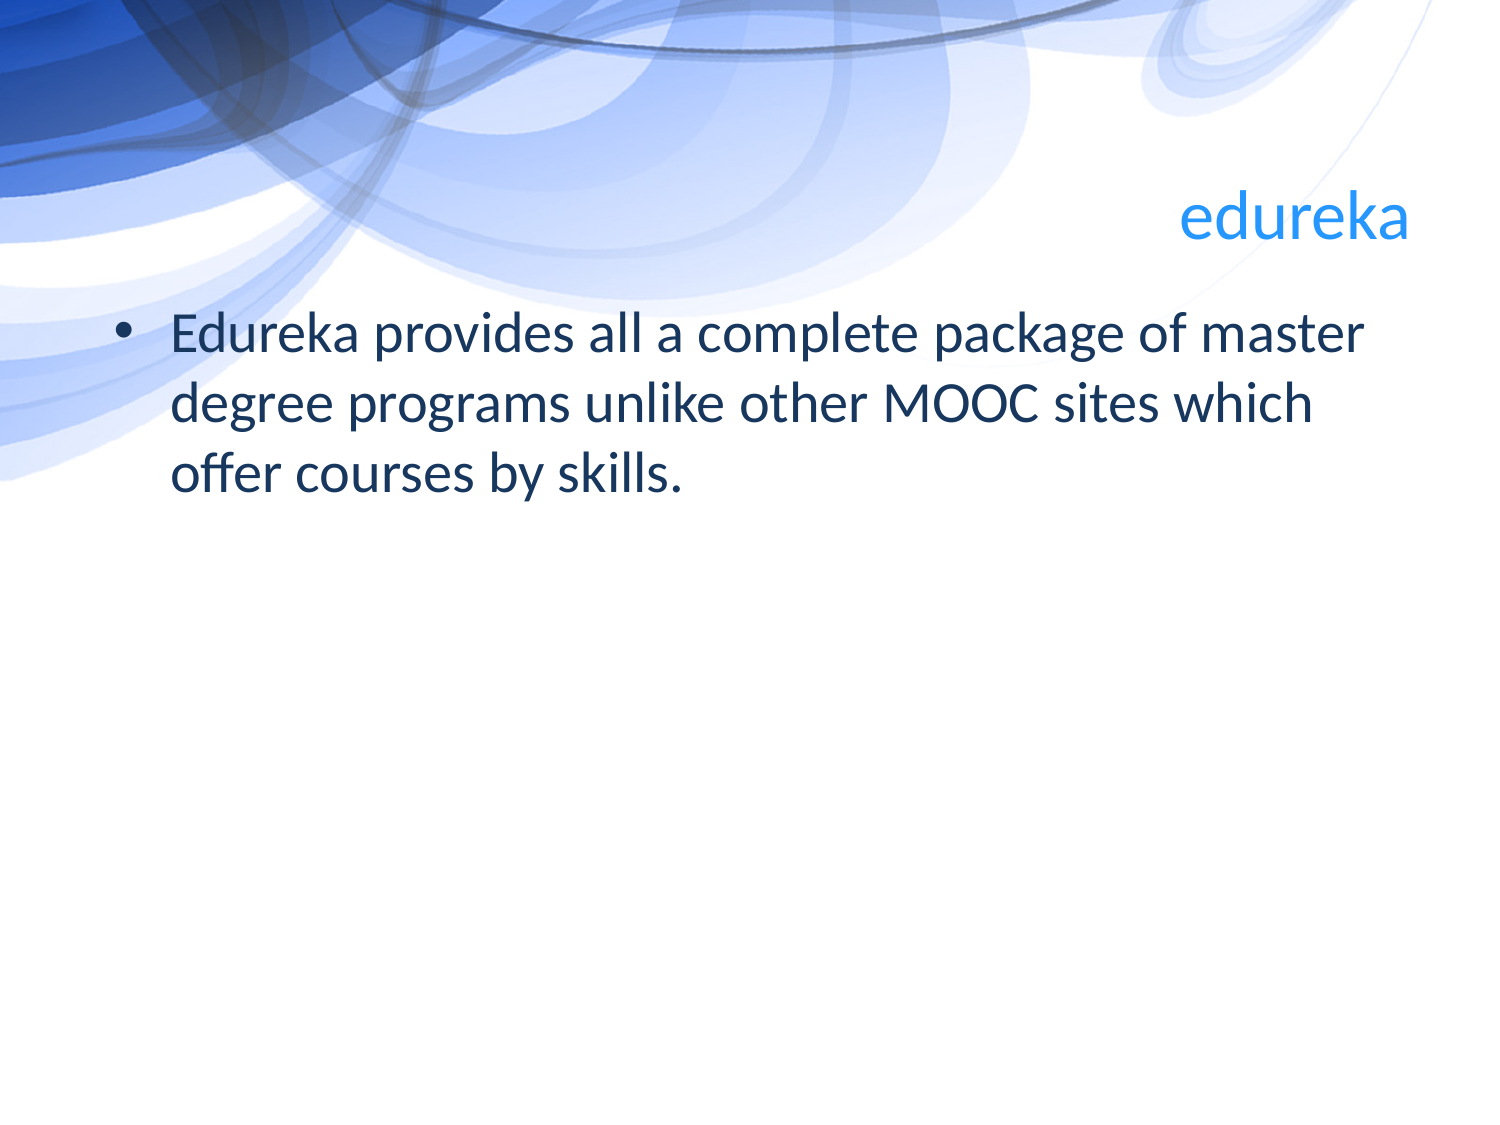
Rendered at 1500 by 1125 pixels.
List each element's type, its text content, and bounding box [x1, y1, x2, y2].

picture [0, 0, 1500, 1125]
list Edureka provides all a complete package of master degree programs unlike other MOOC sites which offer courses by skills. [98, 286, 1427, 1039]
title edureka [98, 161, 1427, 262]
